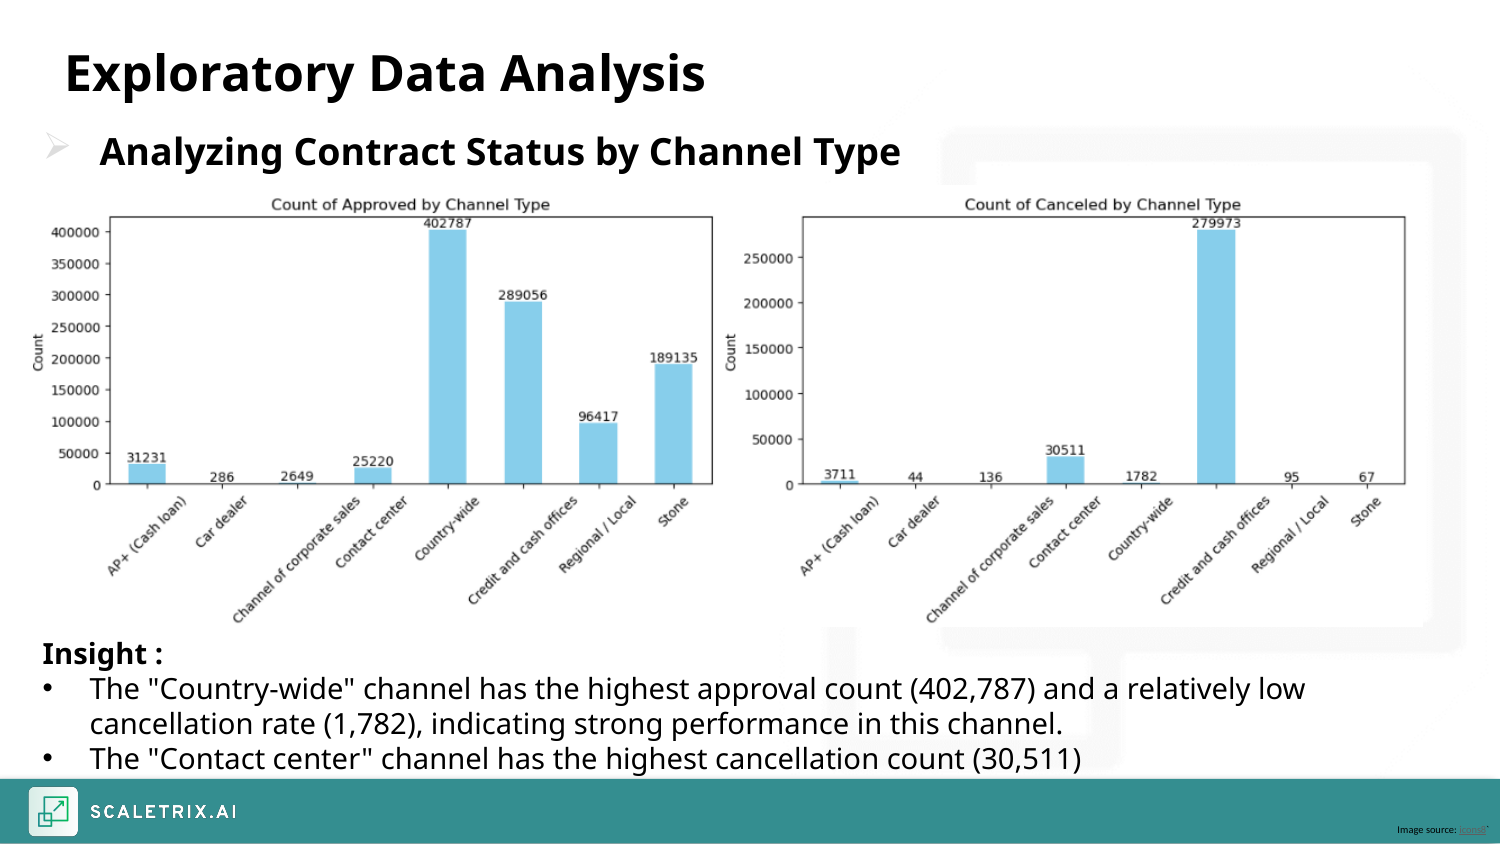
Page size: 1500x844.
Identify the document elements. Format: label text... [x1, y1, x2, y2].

text_box Insight : The "Country-wide" channel has the highest approval count (402,787) and a relatively low cancellation rate (1,782), indicating strong performance in this channel. The "Contact center" channel has the highest cancellation count (30,511) [27, 633, 1423, 783]
picture [0, 783, 266, 844]
text_box Image source: icons8` [1397, 823, 1498, 836]
text_box Analyzing Contract Status by Channel Type [27, 94, 1451, 207]
picture [22, 184, 1423, 627]
title Exploratory Data Analysis [49, 1, 1363, 94]
